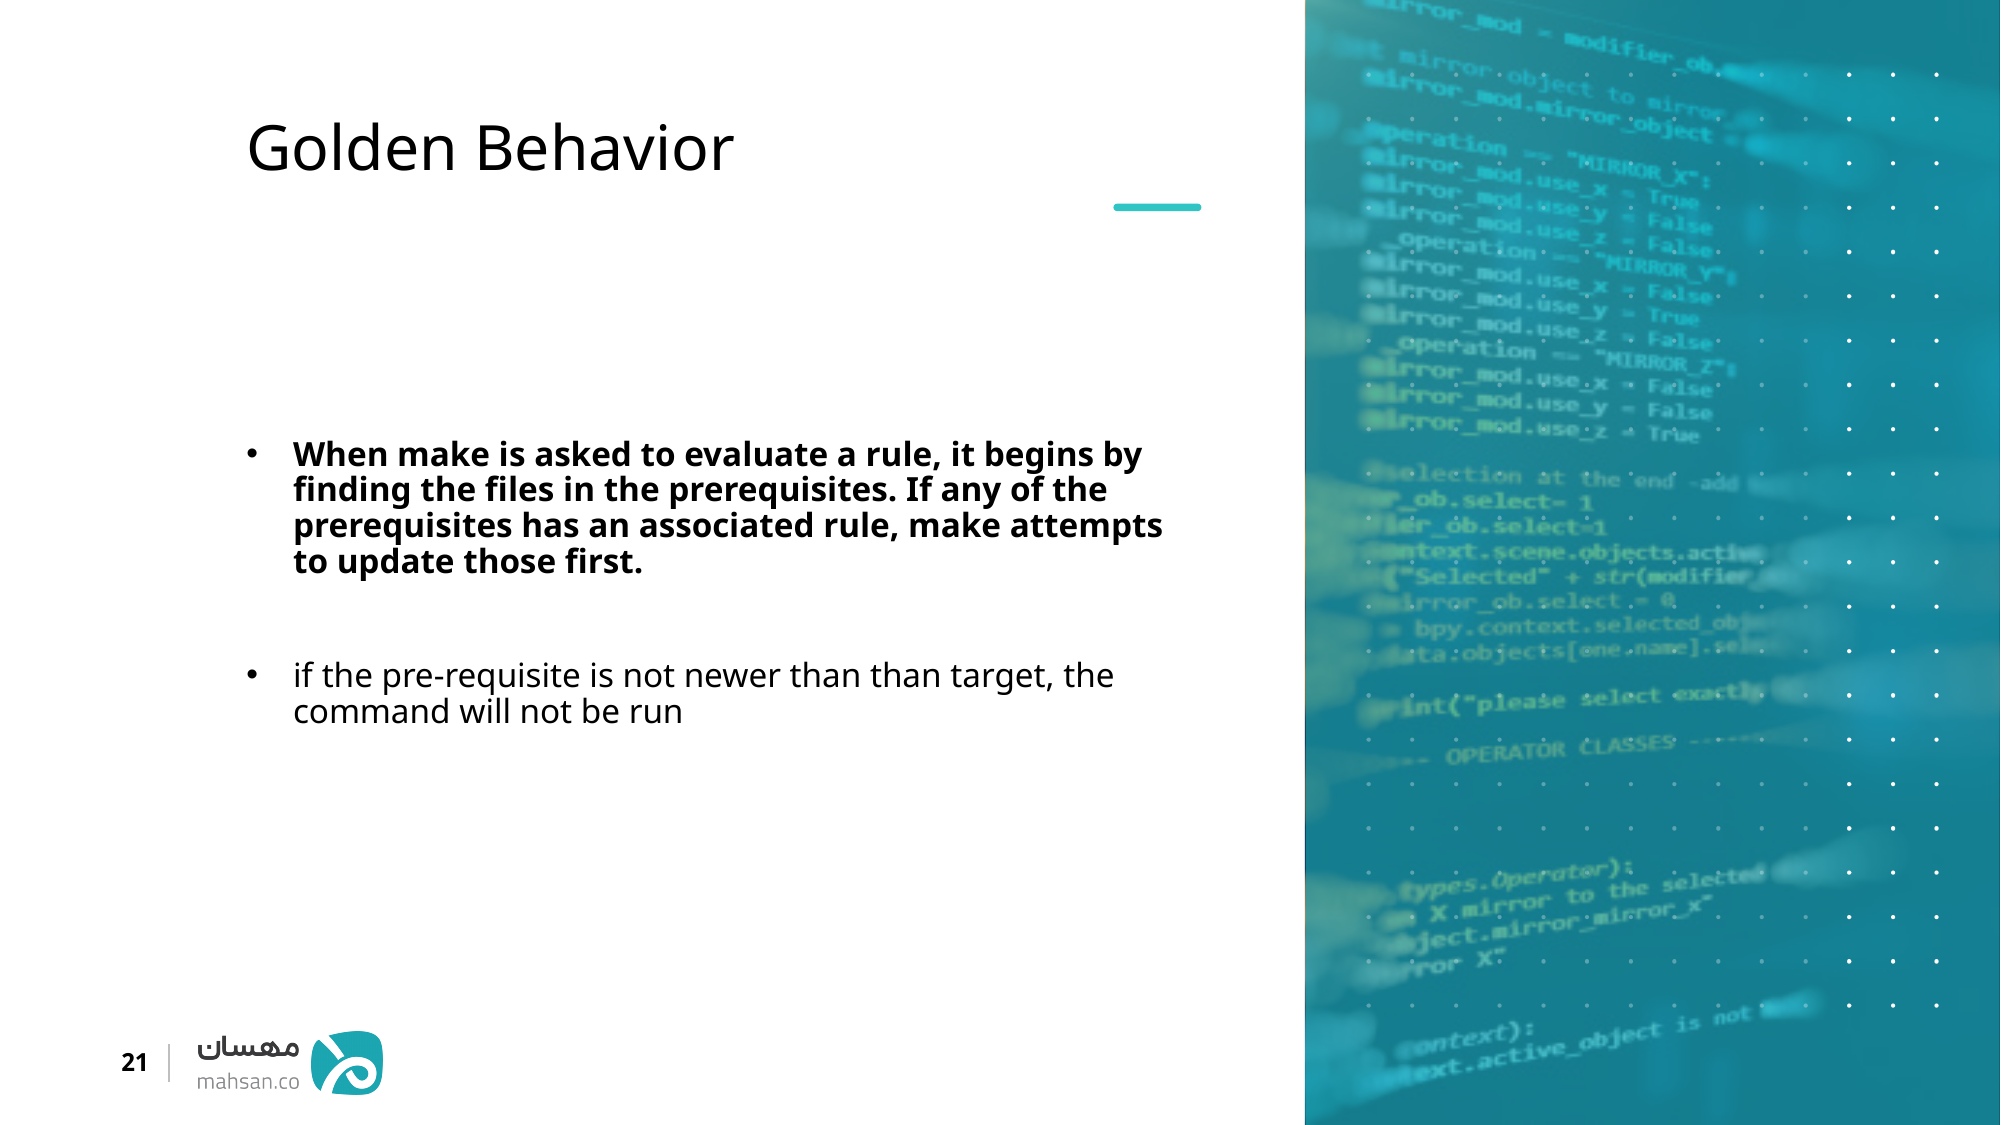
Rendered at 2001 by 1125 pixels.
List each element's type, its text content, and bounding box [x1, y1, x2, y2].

list Golden Behavior [231, 109, 1219, 204]
picture [198, 1031, 383, 1095]
picture [1304, 0, 2000, 1125]
list When make is asked to evaluate a rule, it begins by finding the files in the prerequisites. If any of the prerequisites has an associated rule, make attempts to update those first. if the pre-requisite is not newer than than target, the command will not be run [231, 429, 1219, 1008]
slide_number 21 [81, 1033, 189, 1094]
